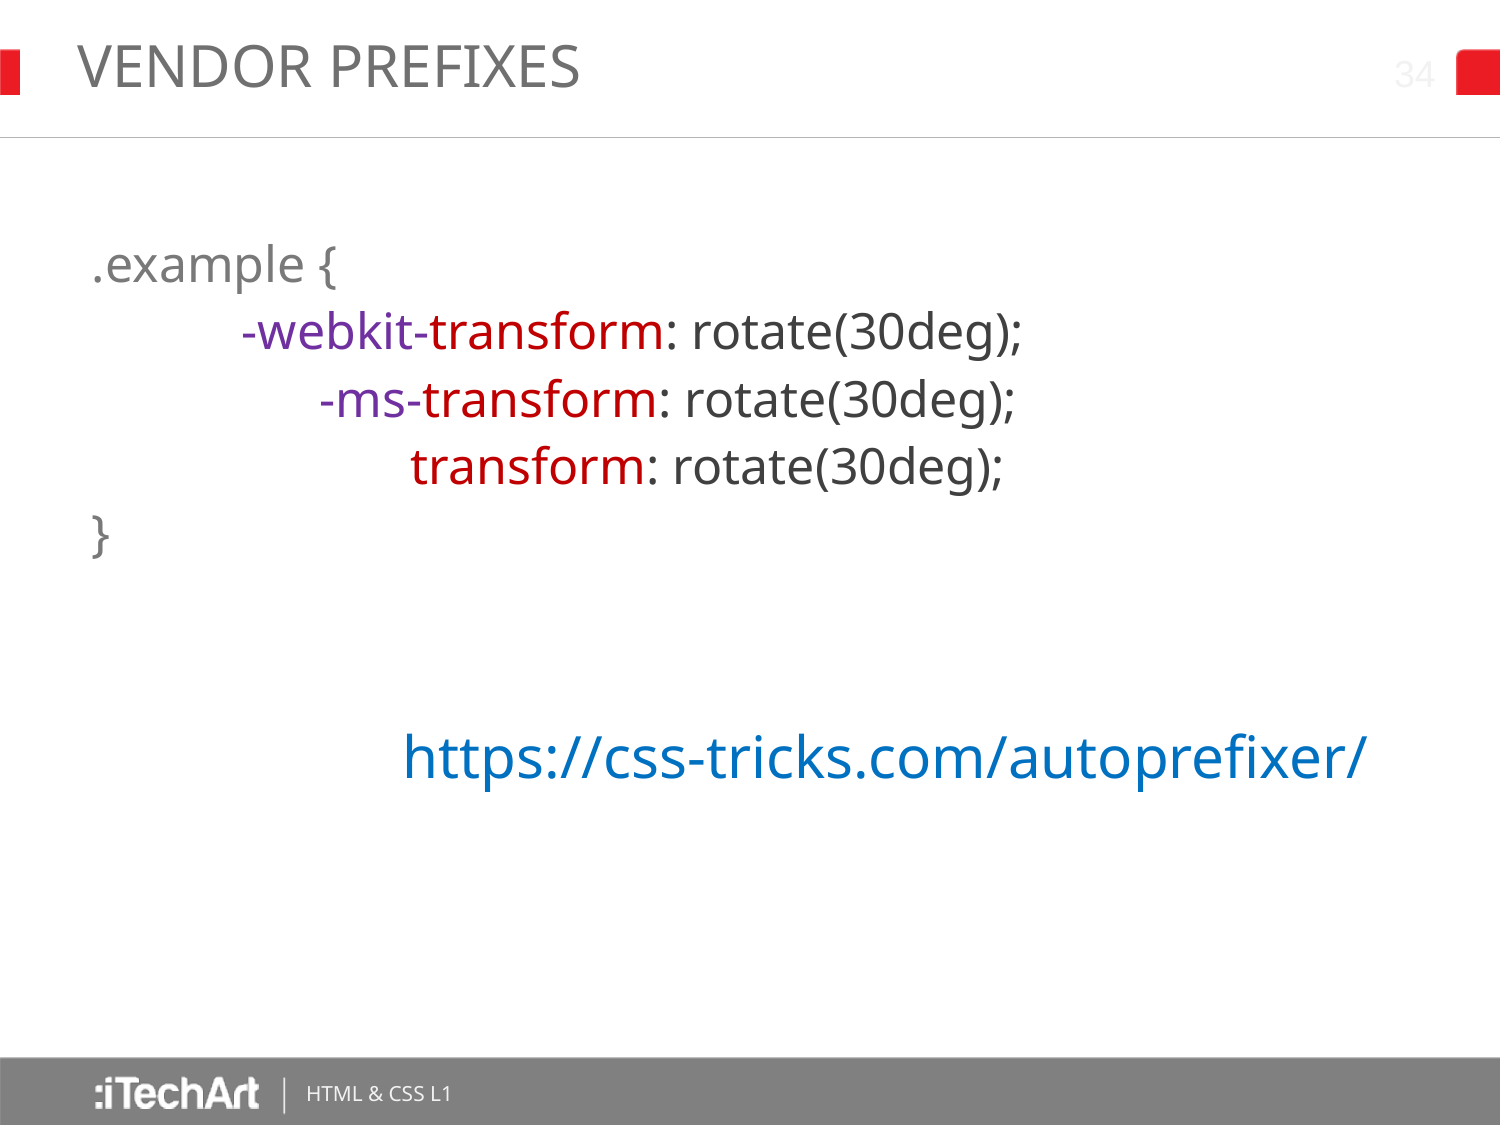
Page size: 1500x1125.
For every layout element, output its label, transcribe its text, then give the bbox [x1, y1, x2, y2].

title Vendor Prefixes [62, 29, 1424, 102]
text_box .example { -webkit-transform: rotate(30deg); -ms-transform: rotate(30deg); transform: rotate(30deg); } [76, 231, 1152, 745]
picture [0, 1057, 1500, 1125]
text_box 34 [1379, 42, 1500, 103]
text_box https://css-tricks.com/autoprefixer/ [387, 712, 1383, 798]
picture [1456, 49, 1500, 96]
picture [0, 49, 20, 96]
